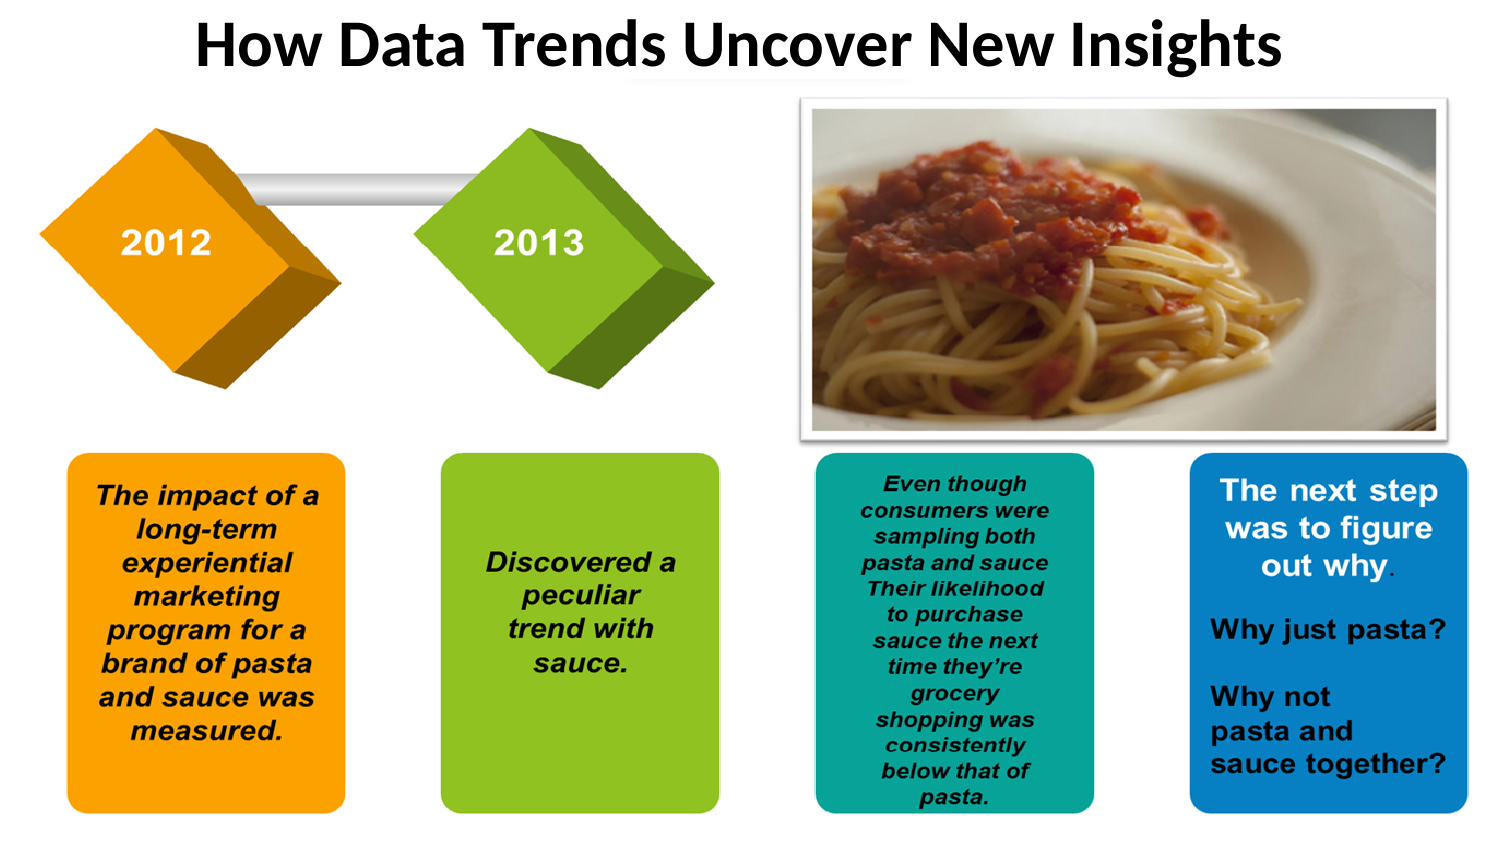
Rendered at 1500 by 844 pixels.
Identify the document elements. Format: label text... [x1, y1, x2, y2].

title How Data Trends Uncover New Insights [64, 20, 1415, 77]
picture [29, 79, 1483, 824]
